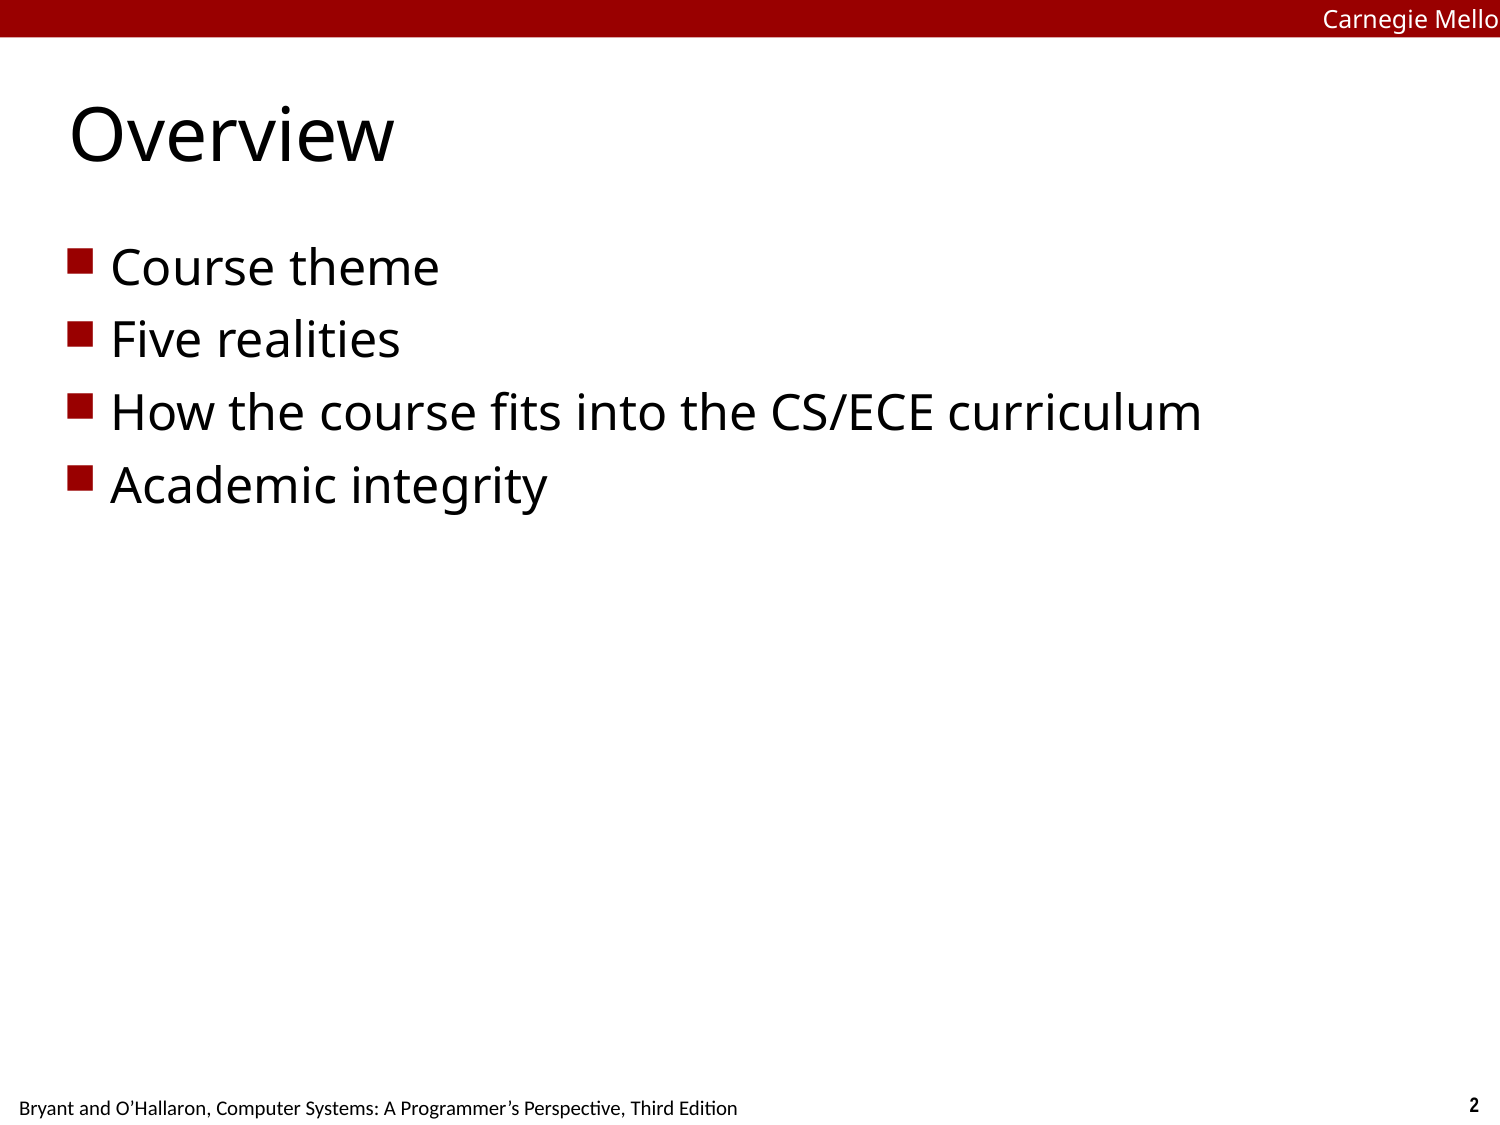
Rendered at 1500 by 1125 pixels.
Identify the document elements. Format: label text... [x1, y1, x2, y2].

text_box [0, 0, 1500, 38]
list Course theme Five realities How the course fits into the CS/ECE curriculum Academic integrity [62, 228, 1438, 1122]
title Overview [62, 41, 1438, 222]
text_box Carnegie Mellon [1322, 3, 1500, 33]
